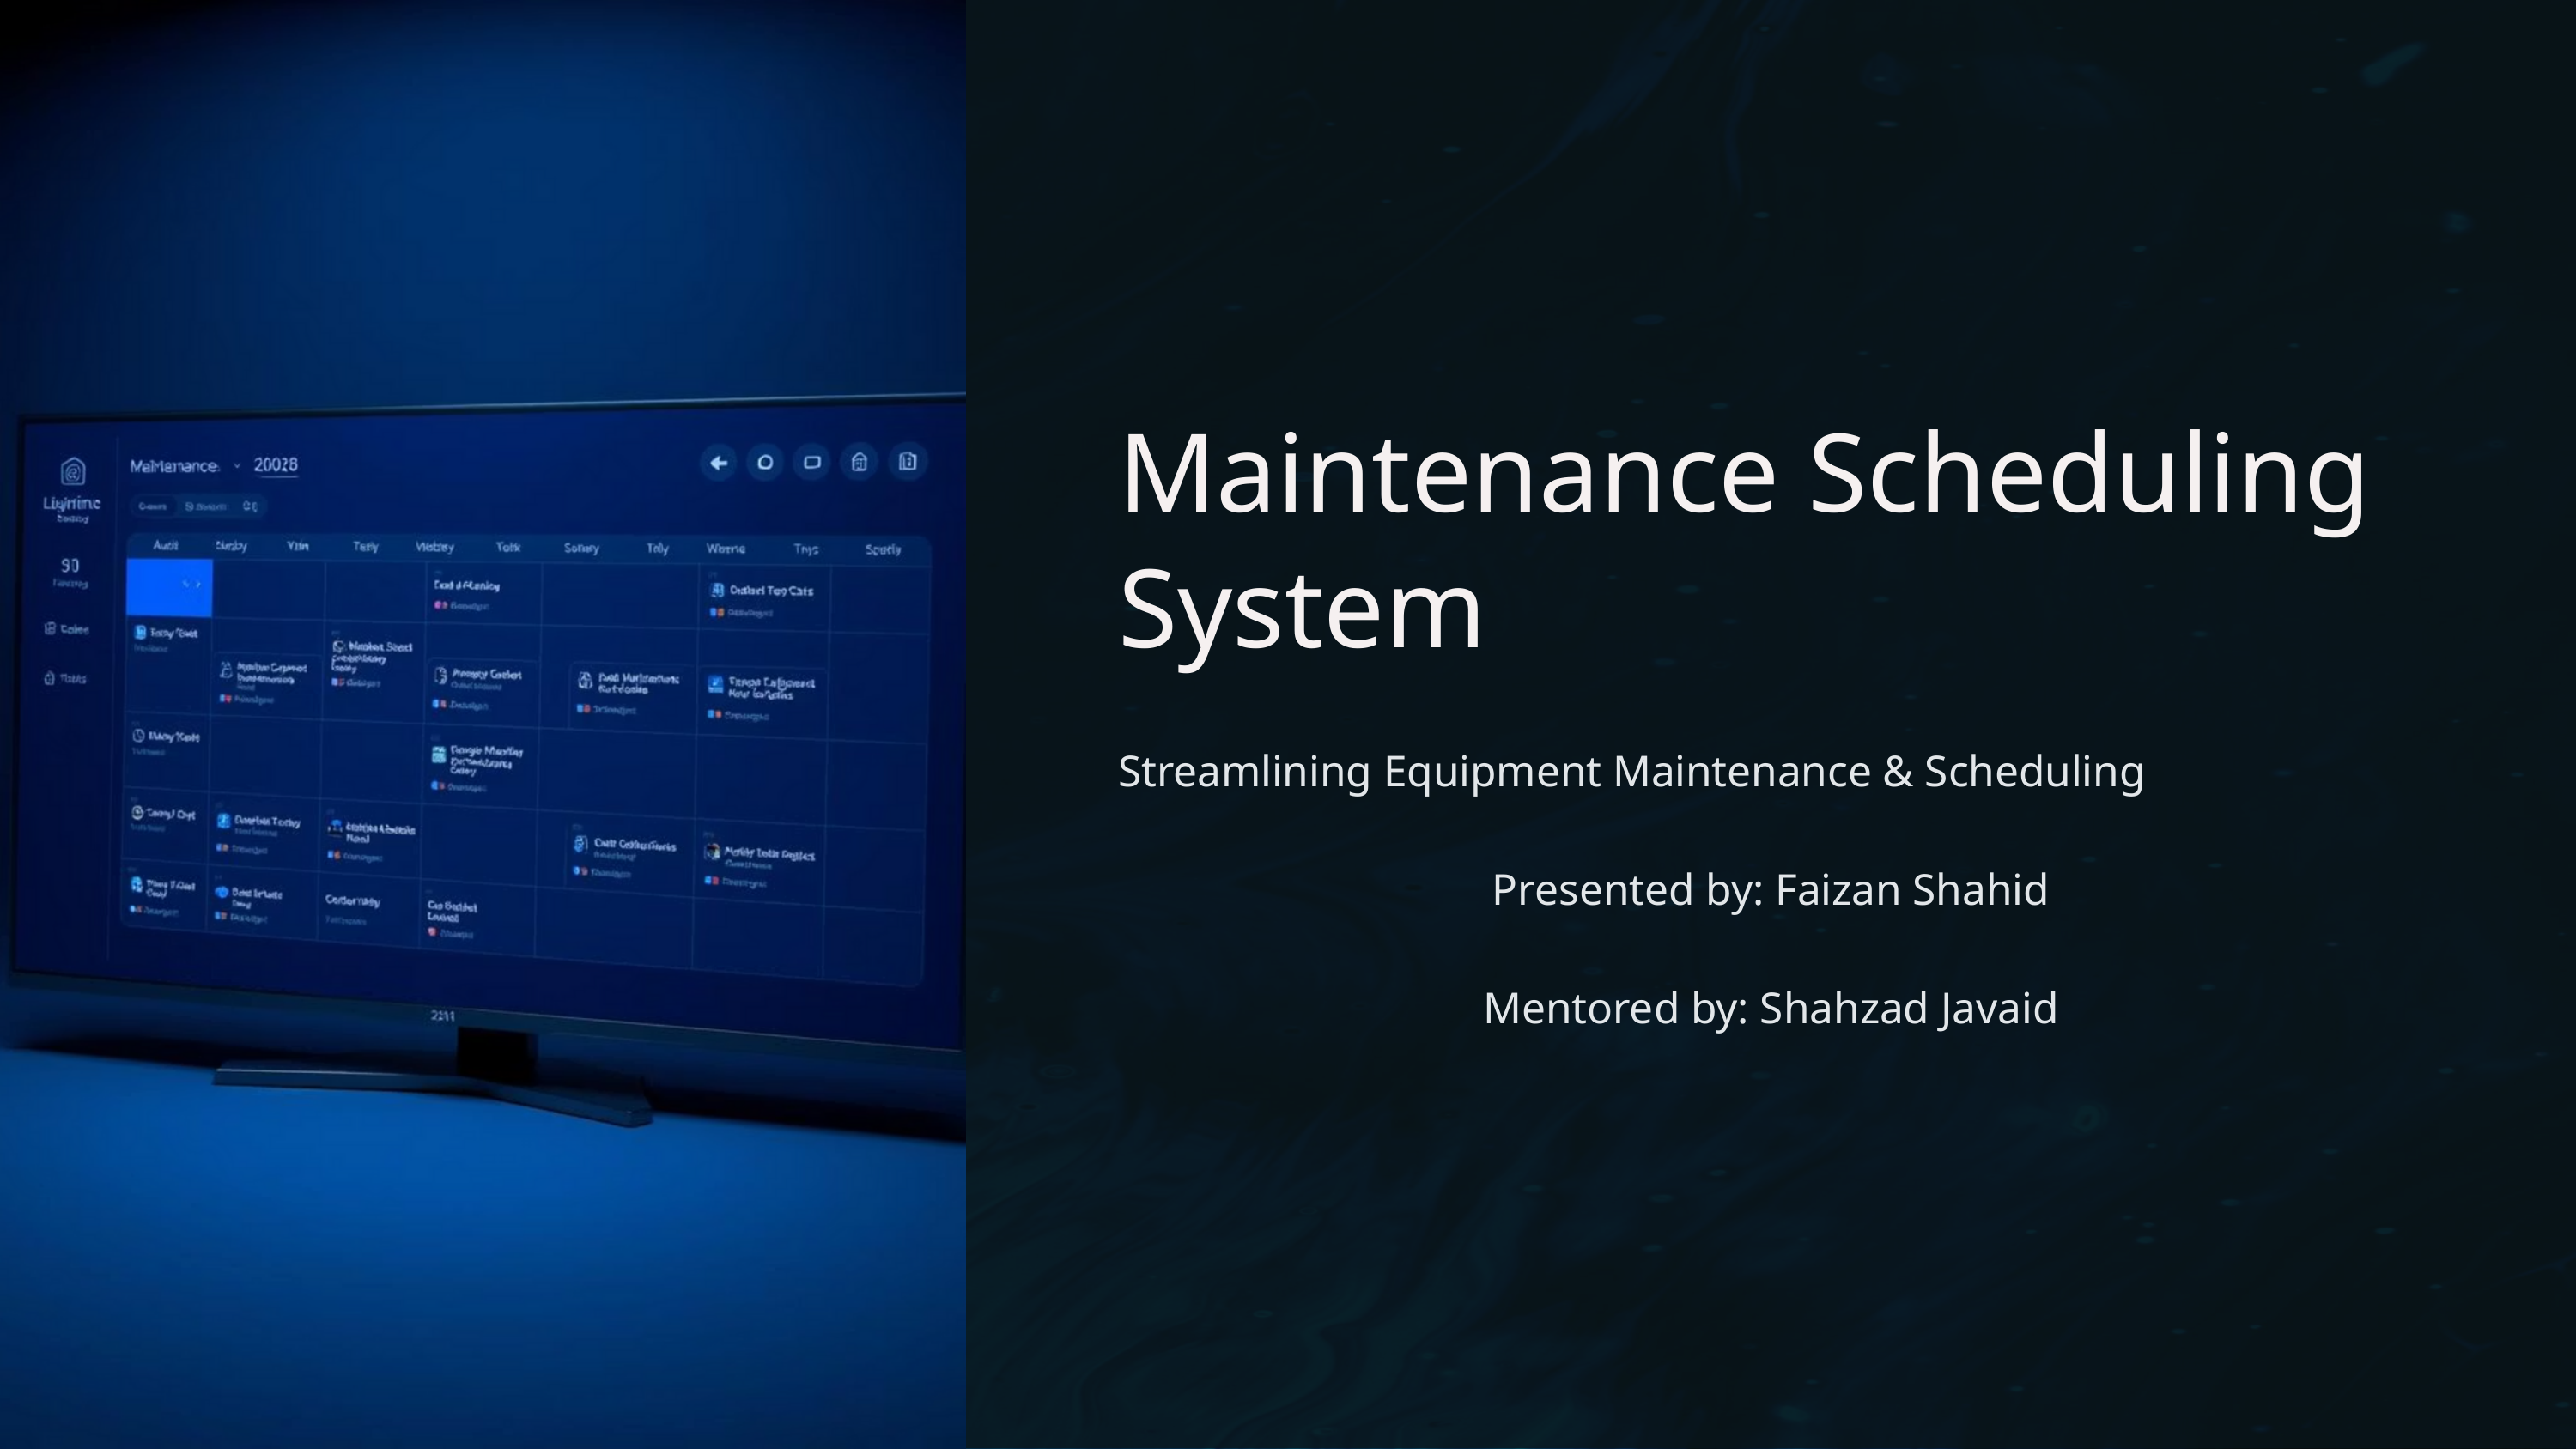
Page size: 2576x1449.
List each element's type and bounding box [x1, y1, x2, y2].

text_box [0, 0, 967, 1449]
text_box [967, 0, 2576, 1449]
